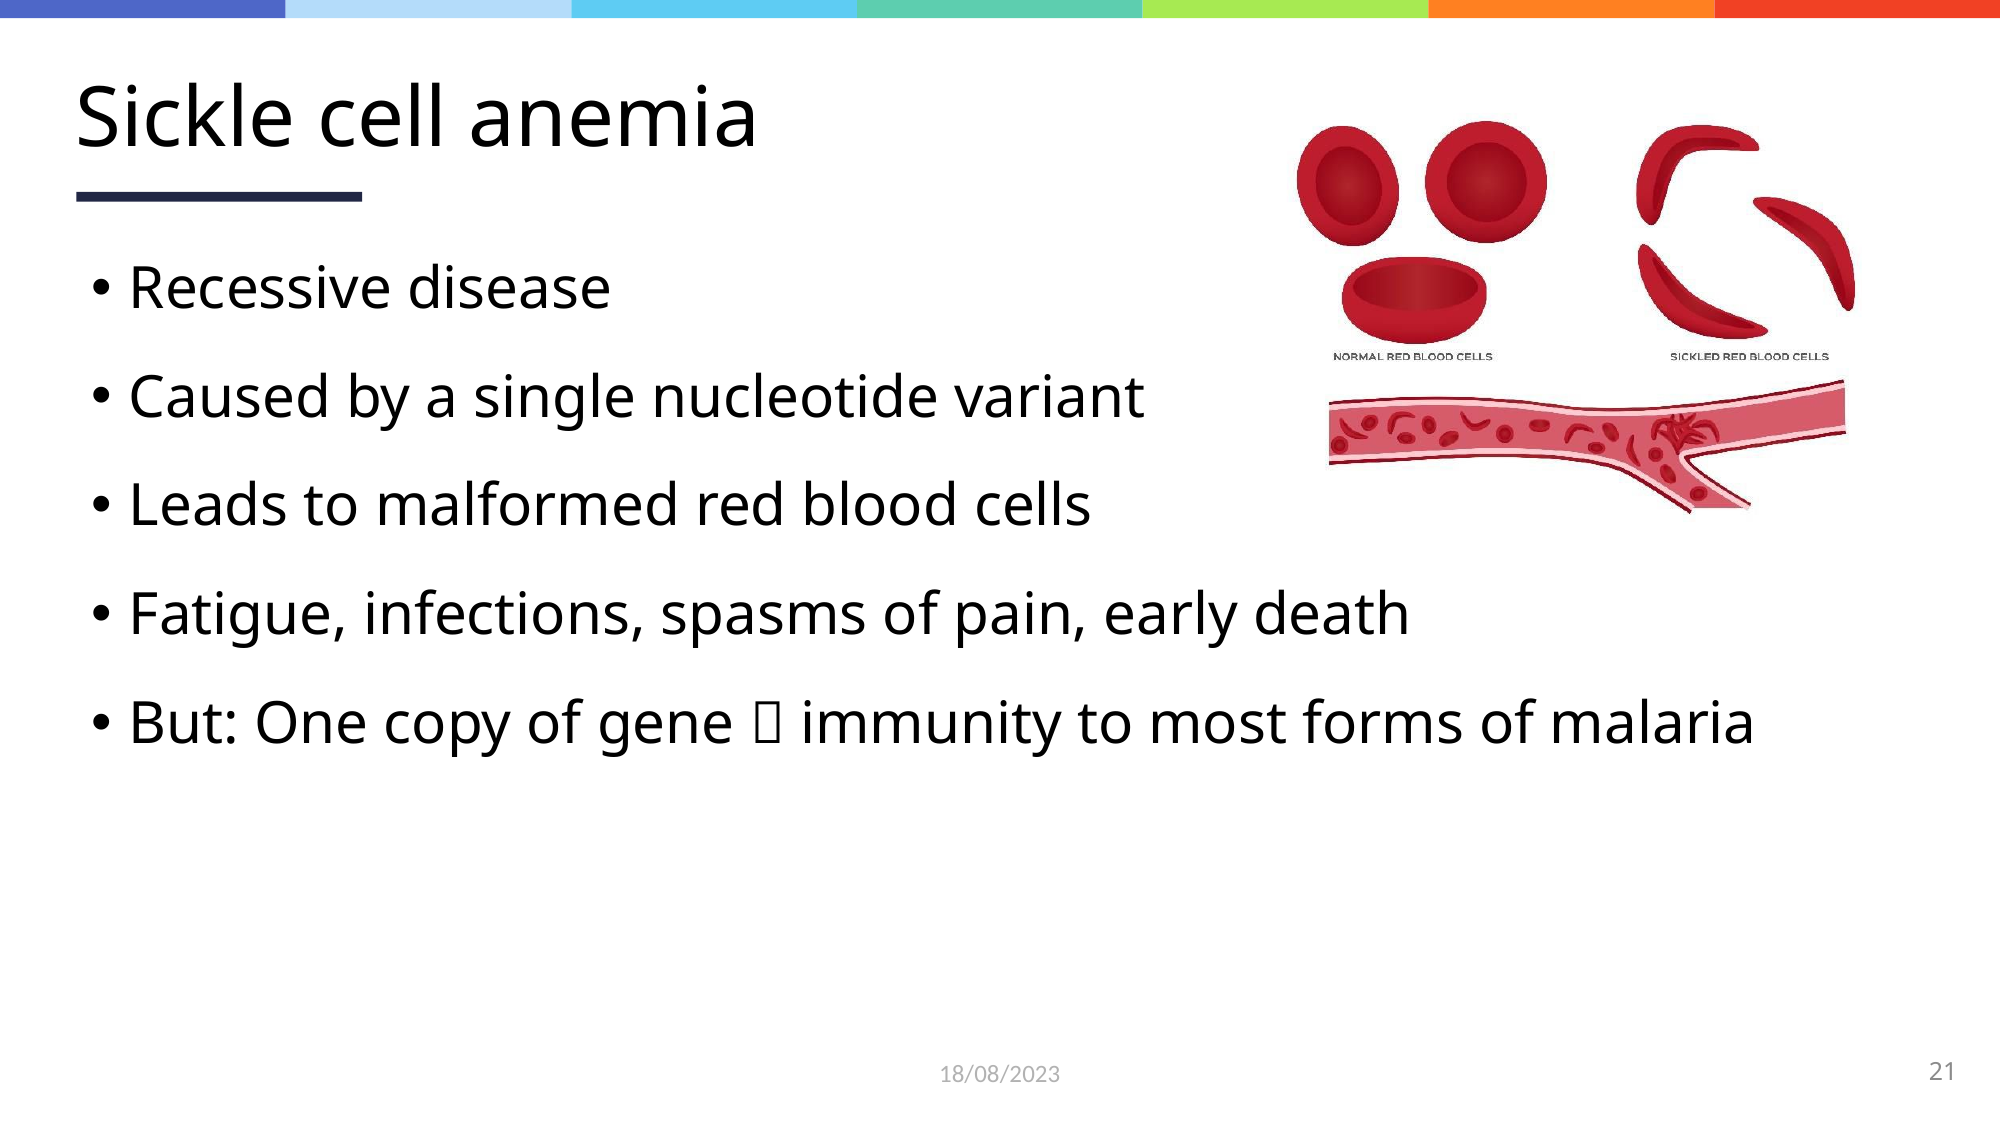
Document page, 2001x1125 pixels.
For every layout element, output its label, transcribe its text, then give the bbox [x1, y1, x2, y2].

list Recessive disease Caused by a single nucleotide variant Leads to malformed red blood cells Fatigue, infections, spasms of pain, early death But: One copy of gene  immunity to most forms of malaria [76, 250, 1938, 1014]
slide_number 21 [1904, 1042, 1973, 1103]
title Sickle cell anemia [60, 62, 1938, 178]
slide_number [774, 1042, 1225, 1103]
picture [1261, 87, 1905, 542]
